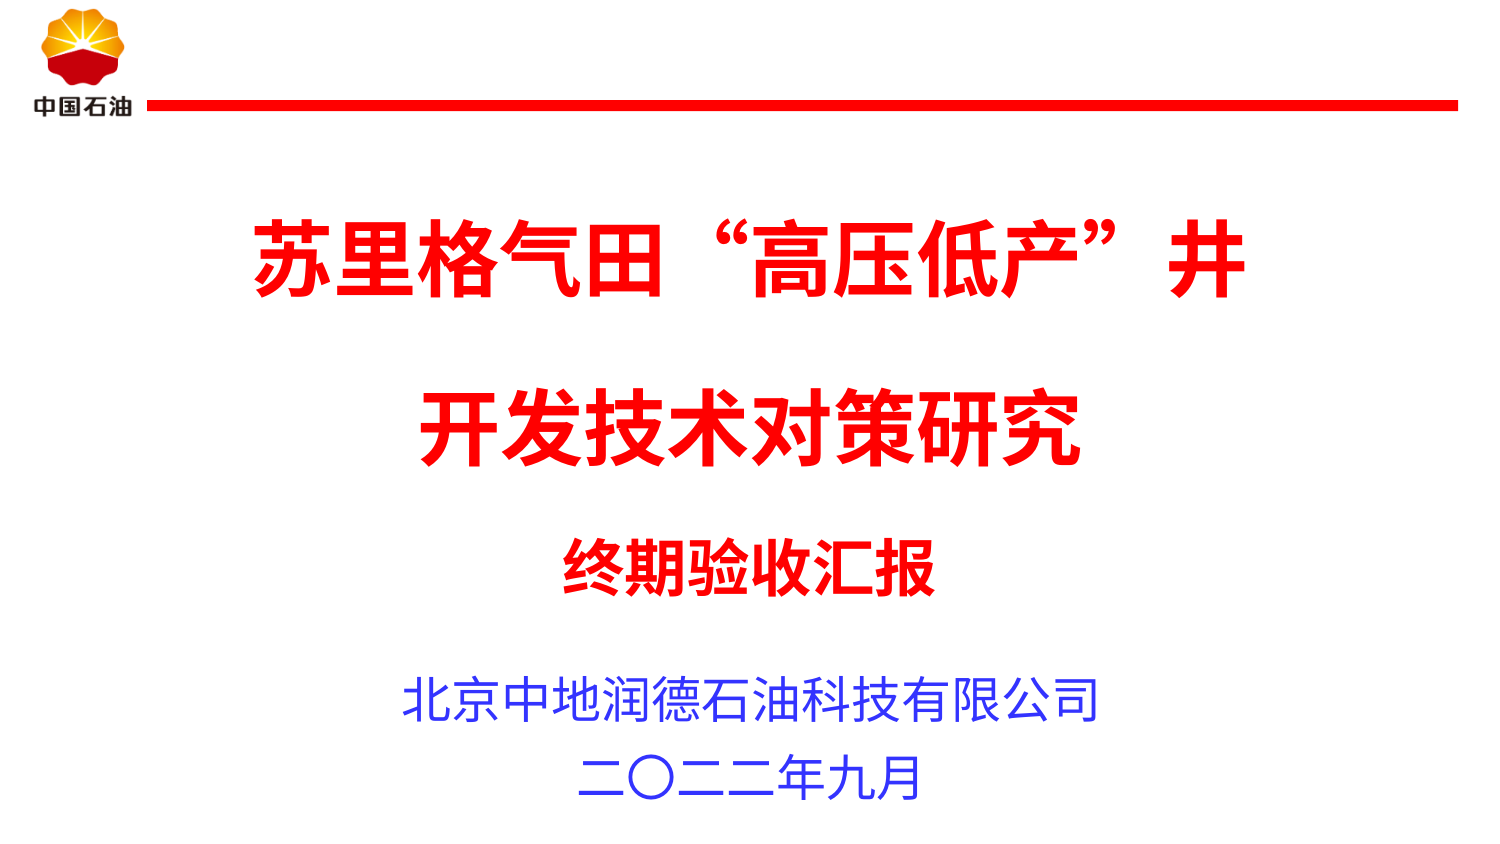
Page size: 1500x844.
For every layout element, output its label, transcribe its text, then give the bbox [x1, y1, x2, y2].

text_box 北京中地润德石油科技有限公司 二〇二二年九月 [218, 642, 1285, 814]
picture [32, 8, 133, 118]
text_box 苏里格气田“高压低产”井 开发技术对策研究 终期验收汇报 [62, 129, 1438, 485]
